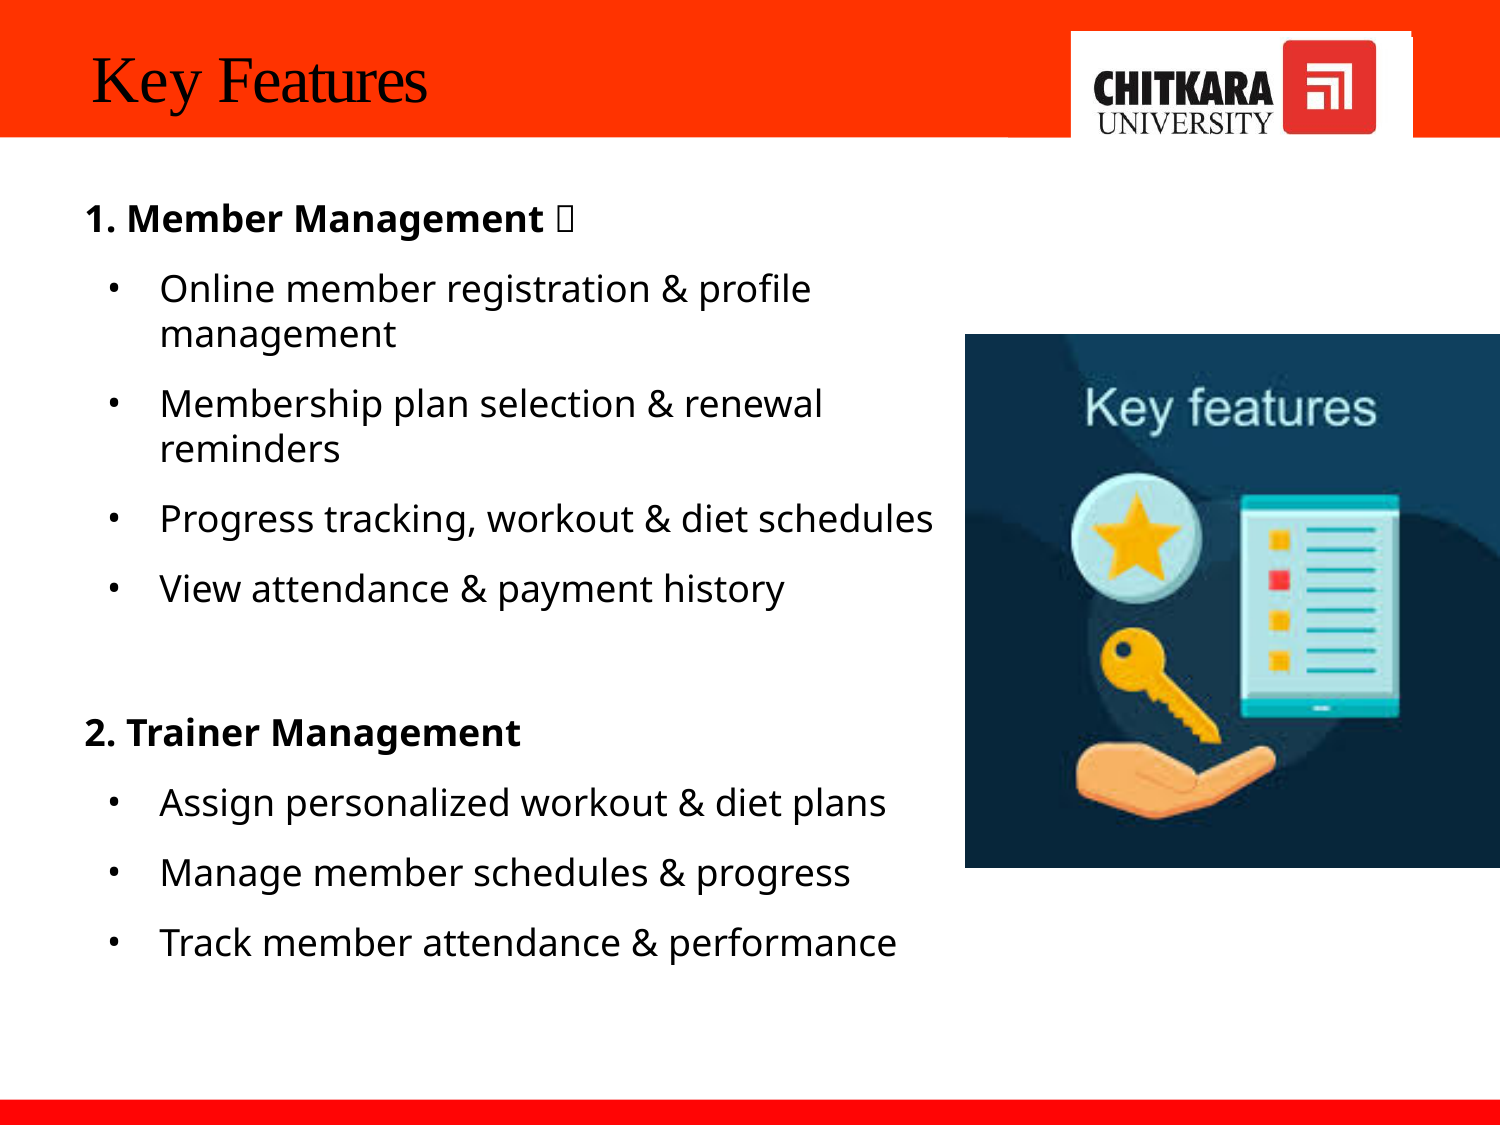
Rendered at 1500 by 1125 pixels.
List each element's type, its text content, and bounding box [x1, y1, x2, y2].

text_box 1. Member Management 👤 Online member registration & profile management Membership plan selection & renewal reminders Progress tracking, workout & diet schedules View attendance & payment history 2. Trainer Management 🧑‍🏫 Assign personalized workout & diet plans Manage member schedules & progress Track member attendance & performance [76, 187, 978, 1036]
title Key Features [89, 35, 745, 131]
picture [1074, 37, 1391, 138]
picture [965, 334, 1500, 869]
picture [0, 1099, 1500, 1125]
